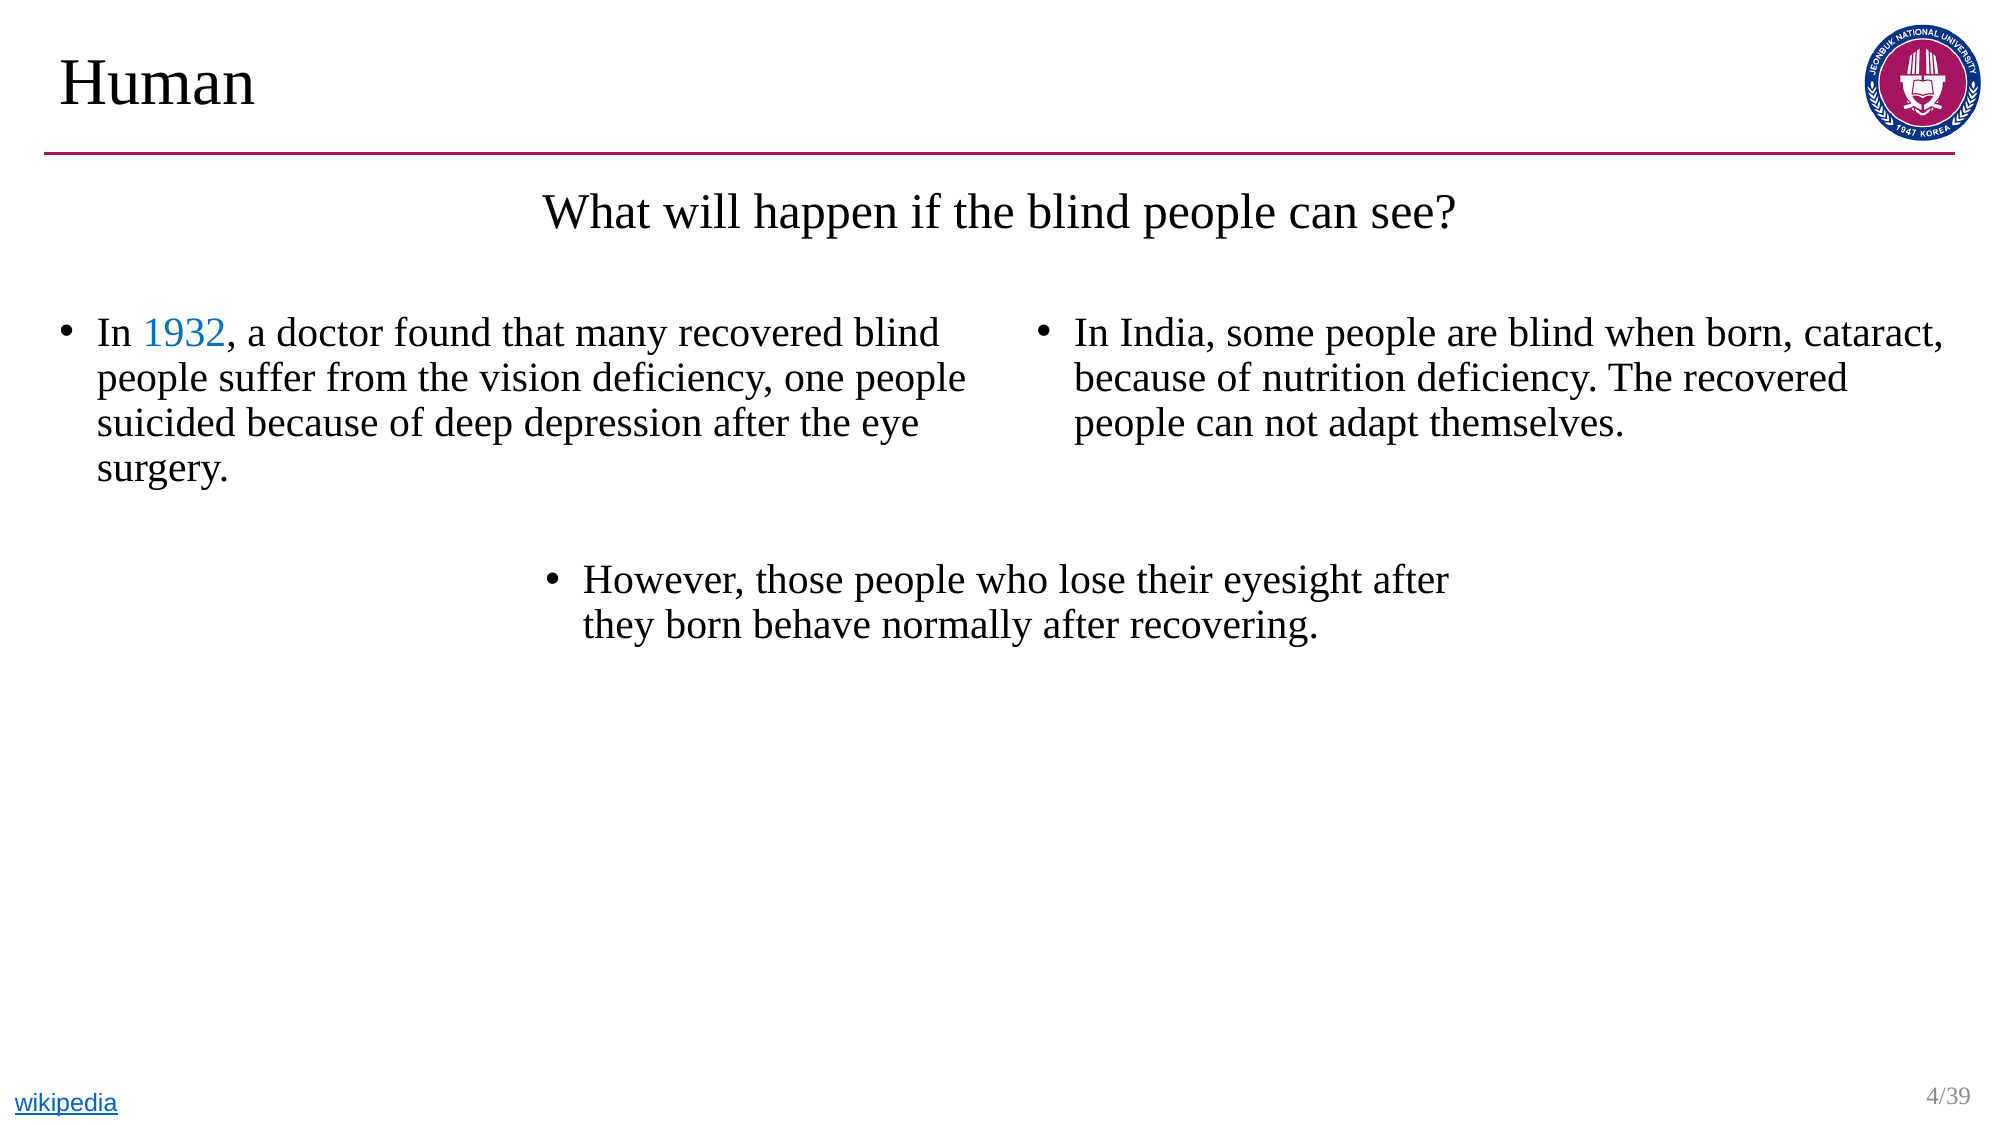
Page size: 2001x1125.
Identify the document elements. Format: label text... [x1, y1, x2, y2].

list In 1932, a doctor found that many recovered blind people suffer from the vision deficiency, one people suicided because of deep depression after the eye surgery. [44, 302, 984, 582]
text_box What will happen if the blind people can see? [499, 170, 1500, 246]
picture [1863, 23, 1982, 142]
text_box wikipedia [0, 1079, 1912, 1125]
slide_number 4/39 [1897, 1065, 2000, 1125]
title Human [44, 30, 1841, 136]
text_box However, those people who lose their eyesight after they born behave normally after recovering. [530, 550, 1470, 829]
text_box In India, some people are blind when born, cataract, because of nutrition deficiency. The recovered people can not adapt themselves. [1021, 302, 1961, 582]
